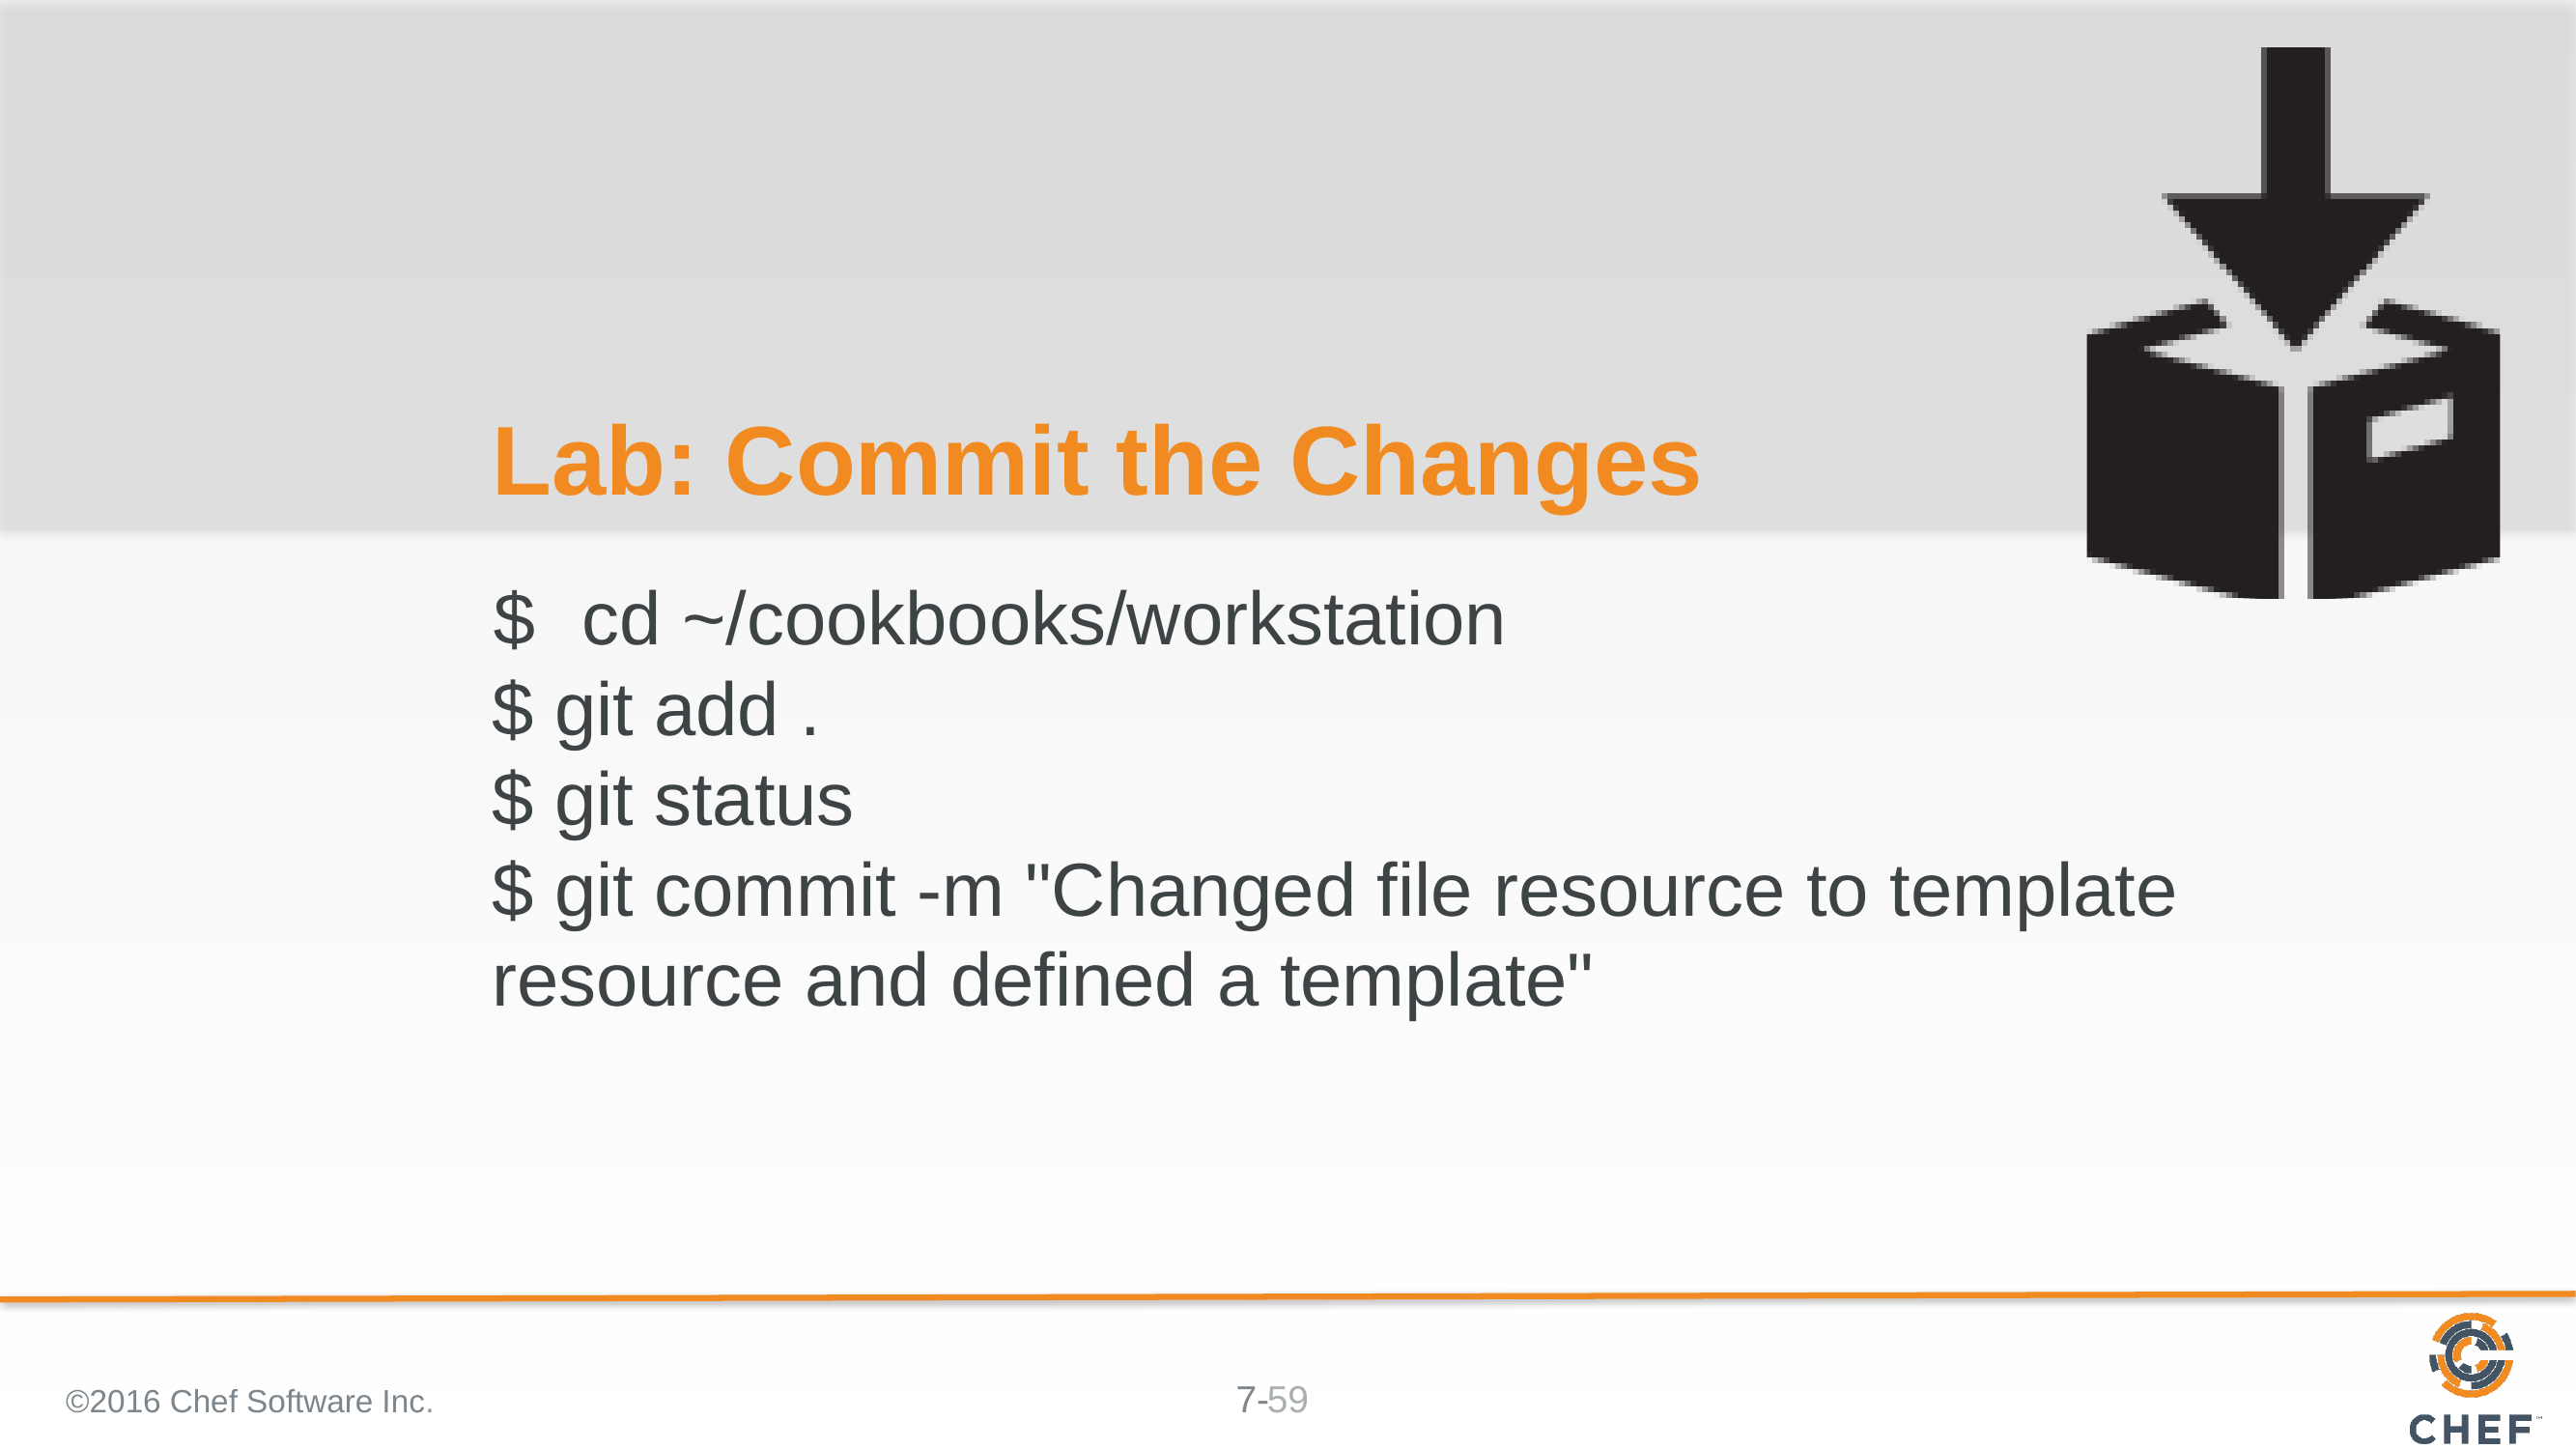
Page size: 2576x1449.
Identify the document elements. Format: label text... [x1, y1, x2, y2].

footer ©2016 Chef Software Inc. [51, 1359, 952, 1440]
subtitle $ cd ~/cookbooks/workstation $ git add . $ git status $ git commit -m "Changed file resource to template resource and defined a template" [477, 555, 2217, 1087]
title Lab: Commit the Changes [477, 395, 2217, 531]
slide_number 59 [998, 1359, 1578, 1437]
picture [2399, 1297, 2550, 1449]
